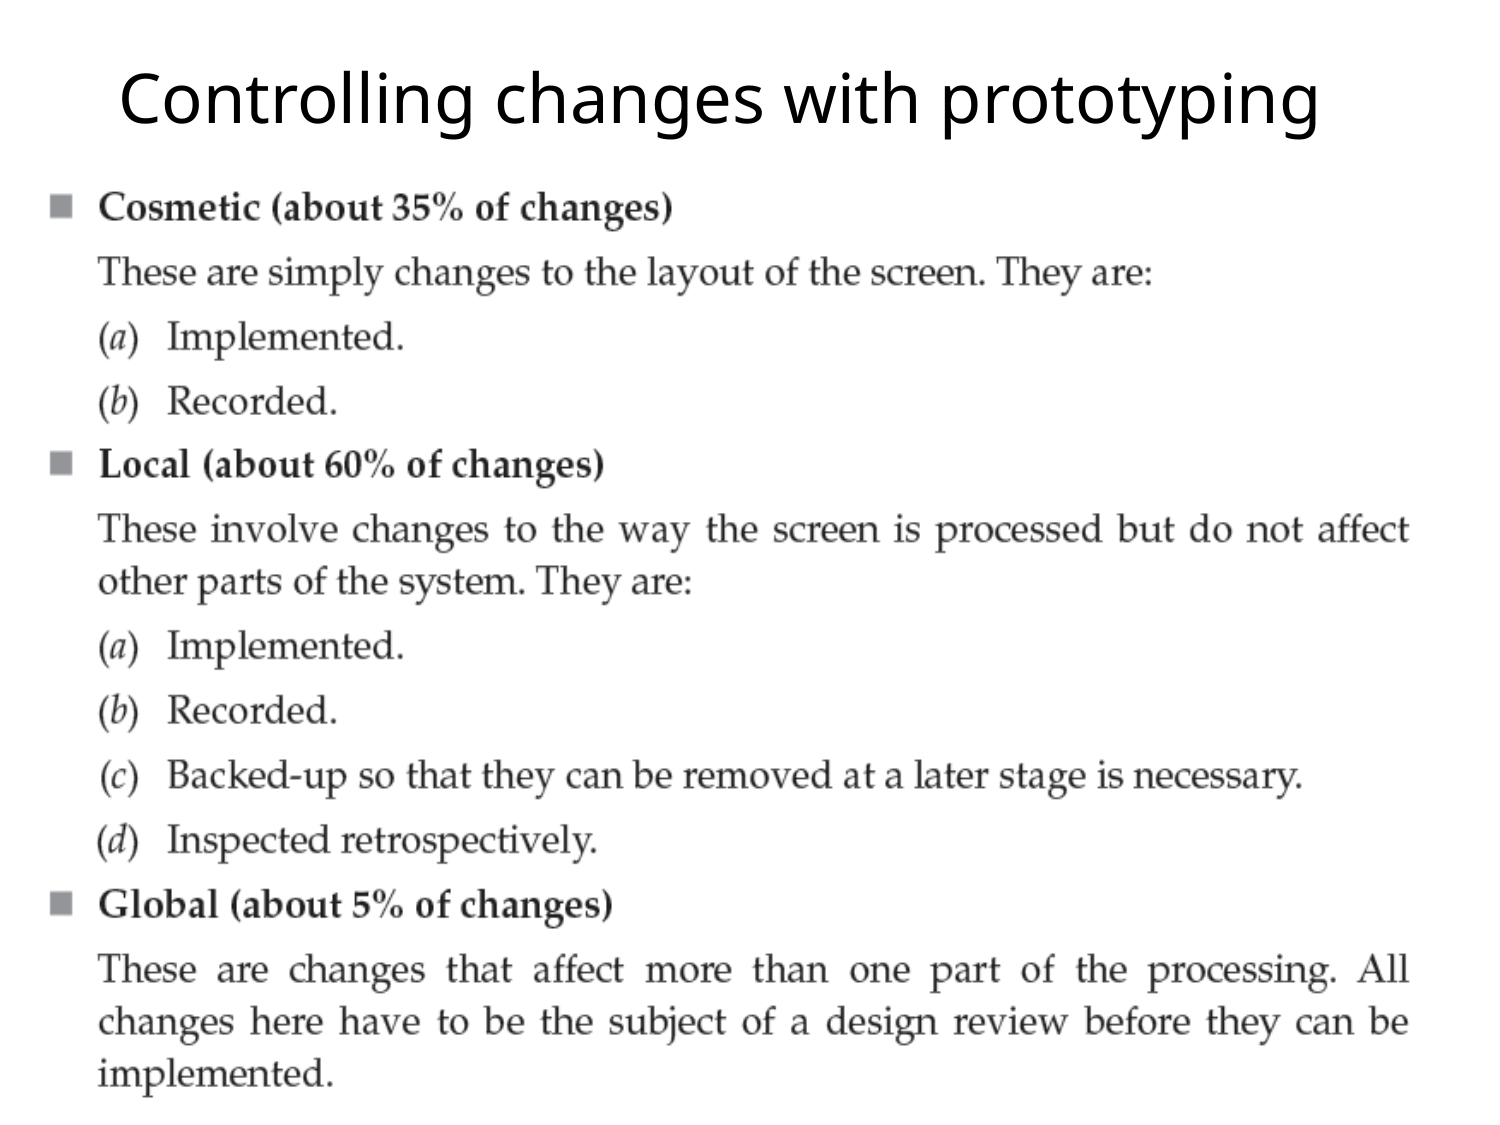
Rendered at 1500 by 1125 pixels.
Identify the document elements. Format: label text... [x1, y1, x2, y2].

title Controlling changes with prototyping [103, 34, 1397, 167]
picture [23, 167, 1500, 1103]
